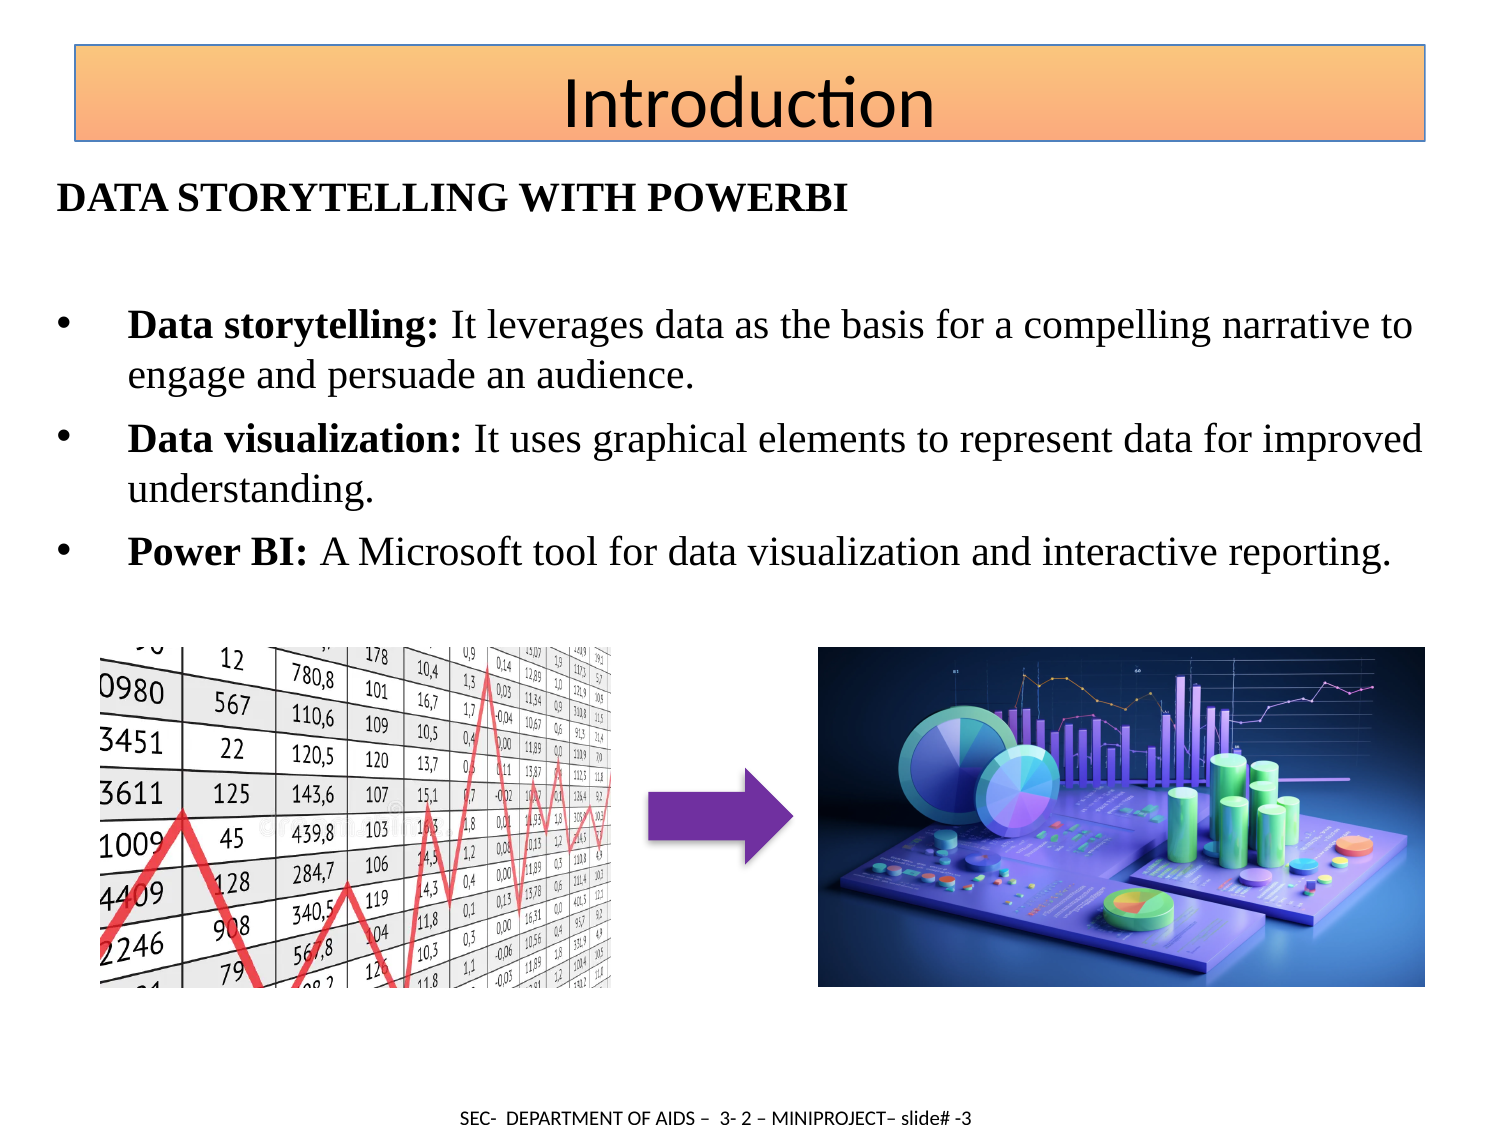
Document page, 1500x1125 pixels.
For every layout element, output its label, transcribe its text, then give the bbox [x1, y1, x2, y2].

text_box [646, 765, 796, 867]
title Introduction [75, 45, 1425, 150]
picture [100, 646, 612, 989]
picture [818, 646, 1426, 988]
list DATA STORYTELLING WITH POWERBI Data storytelling: It leverages data as the basis for a compelling narrative to engage and persuade an audience. Data visualization: It uses graphical elements to represent data for improved understanding. Power BI: A Microsoft tool for data visualization and interactive reporting. [37, 162, 1450, 1025]
